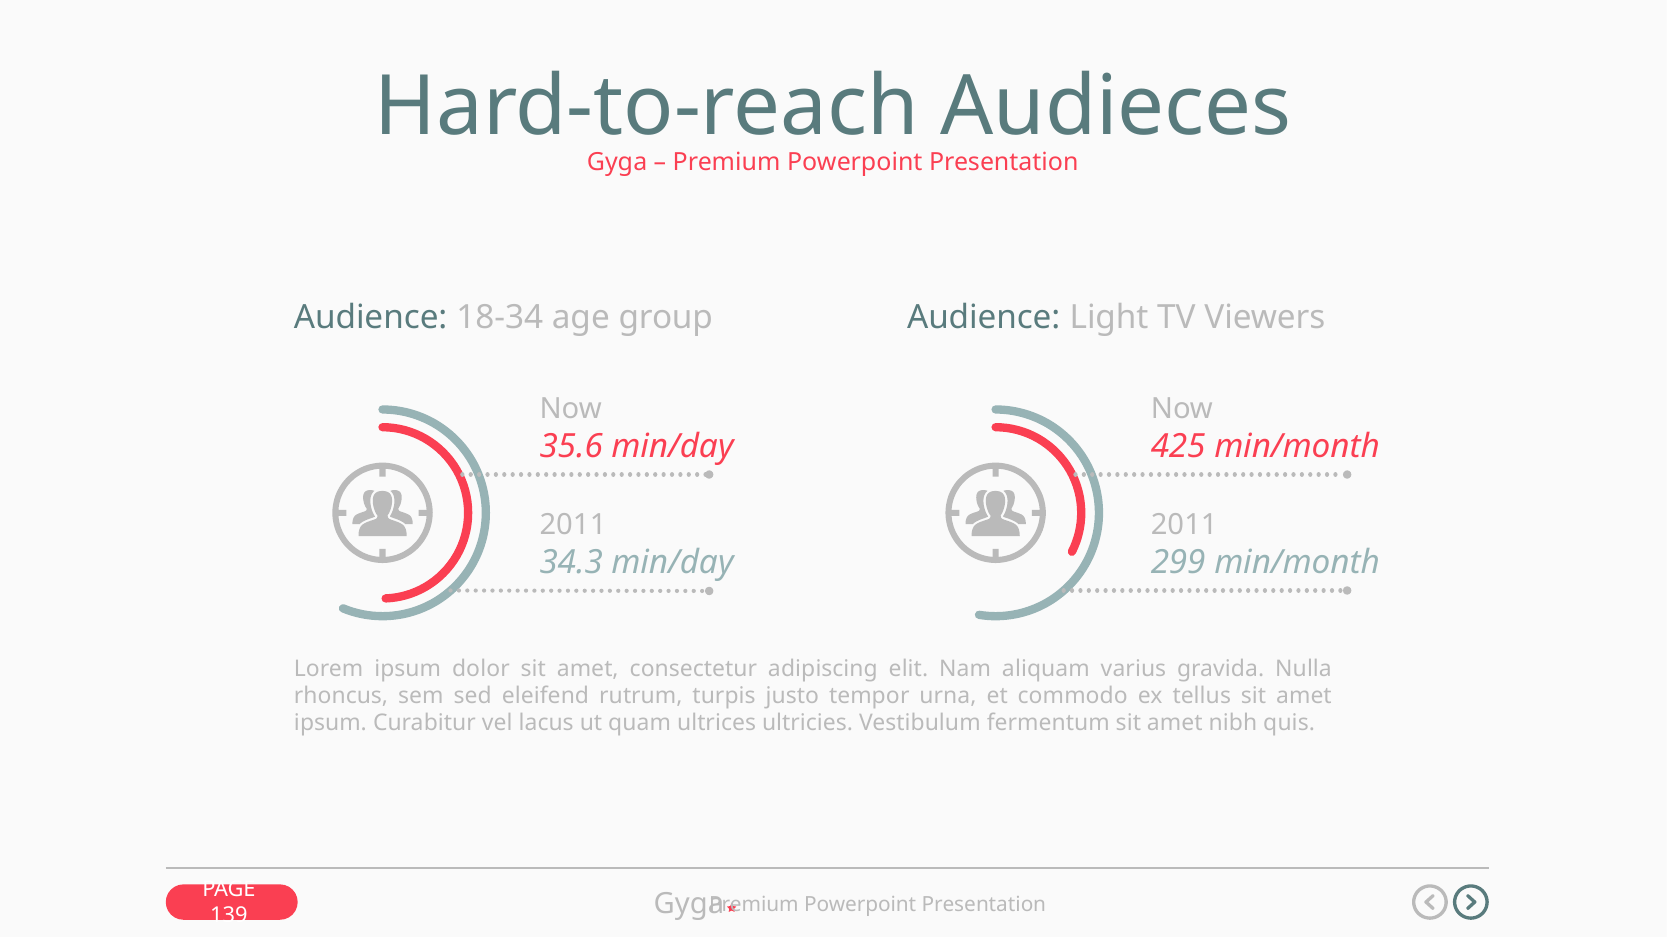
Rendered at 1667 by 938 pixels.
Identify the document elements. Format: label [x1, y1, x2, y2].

text_box [524, 381, 749, 472]
text_box [1135, 498, 1395, 588]
text_box [892, 287, 1349, 343]
text_box [279, 287, 763, 343]
text_box [1135, 381, 1395, 472]
text_box [279, 646, 1349, 743]
text_box [945, 408, 1348, 617]
text_box [524, 498, 749, 588]
list [0, 43, 1667, 185]
text_box [332, 408, 710, 617]
